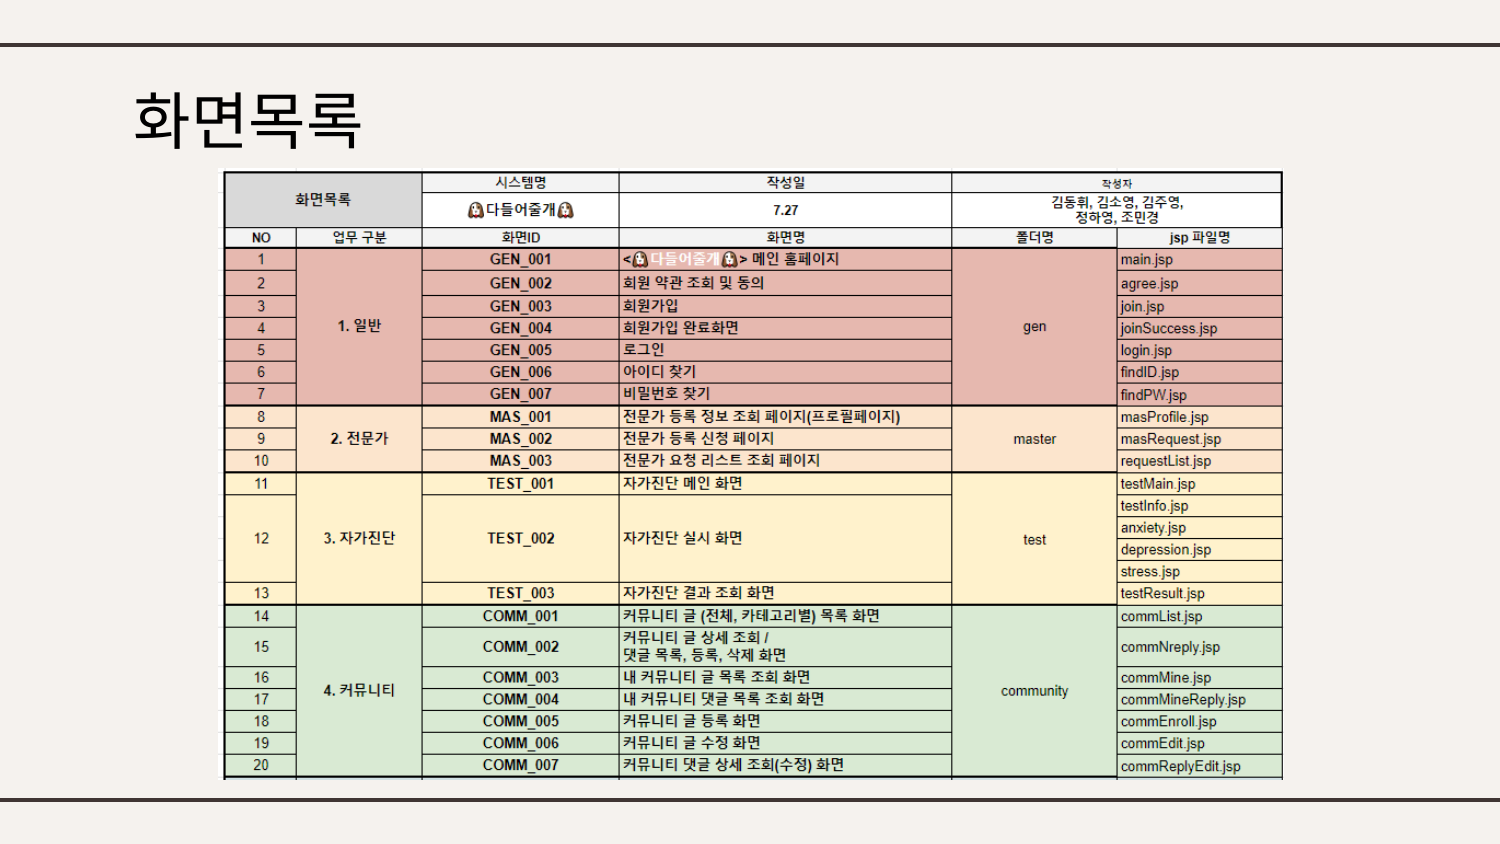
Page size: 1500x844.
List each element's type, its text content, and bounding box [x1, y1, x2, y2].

title 화면목록 [118, 67, 878, 162]
picture [218, 168, 1284, 780]
